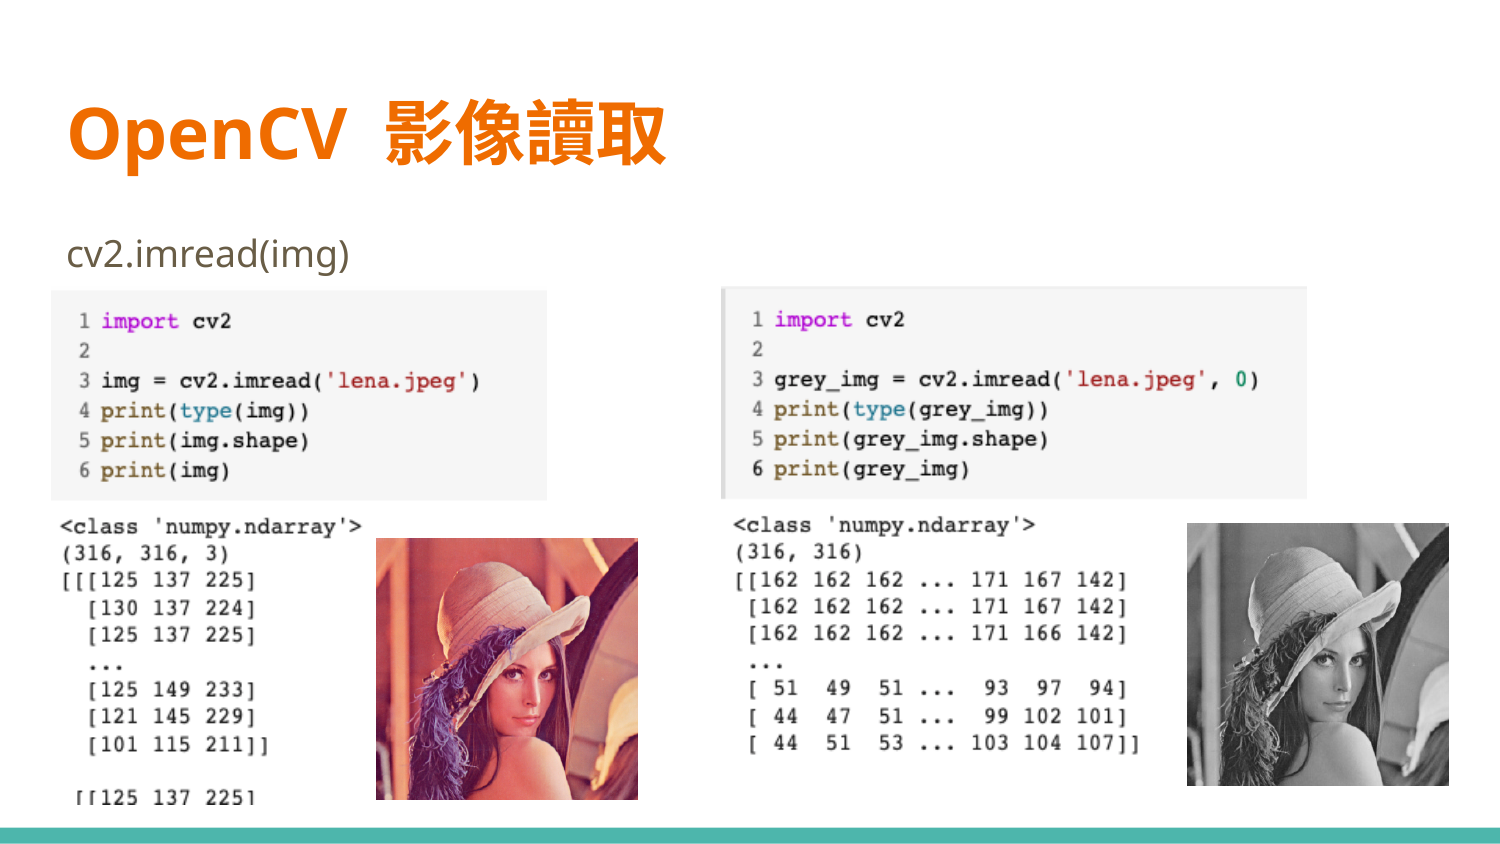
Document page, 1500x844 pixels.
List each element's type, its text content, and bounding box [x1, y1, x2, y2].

title OpenCV 影像讀取 [51, 72, 1449, 189]
picture [50, 286, 638, 805]
picture [721, 286, 1450, 786]
list cv2.imread(img) cv2.imread(img, 0) [51, 207, 1449, 750]
